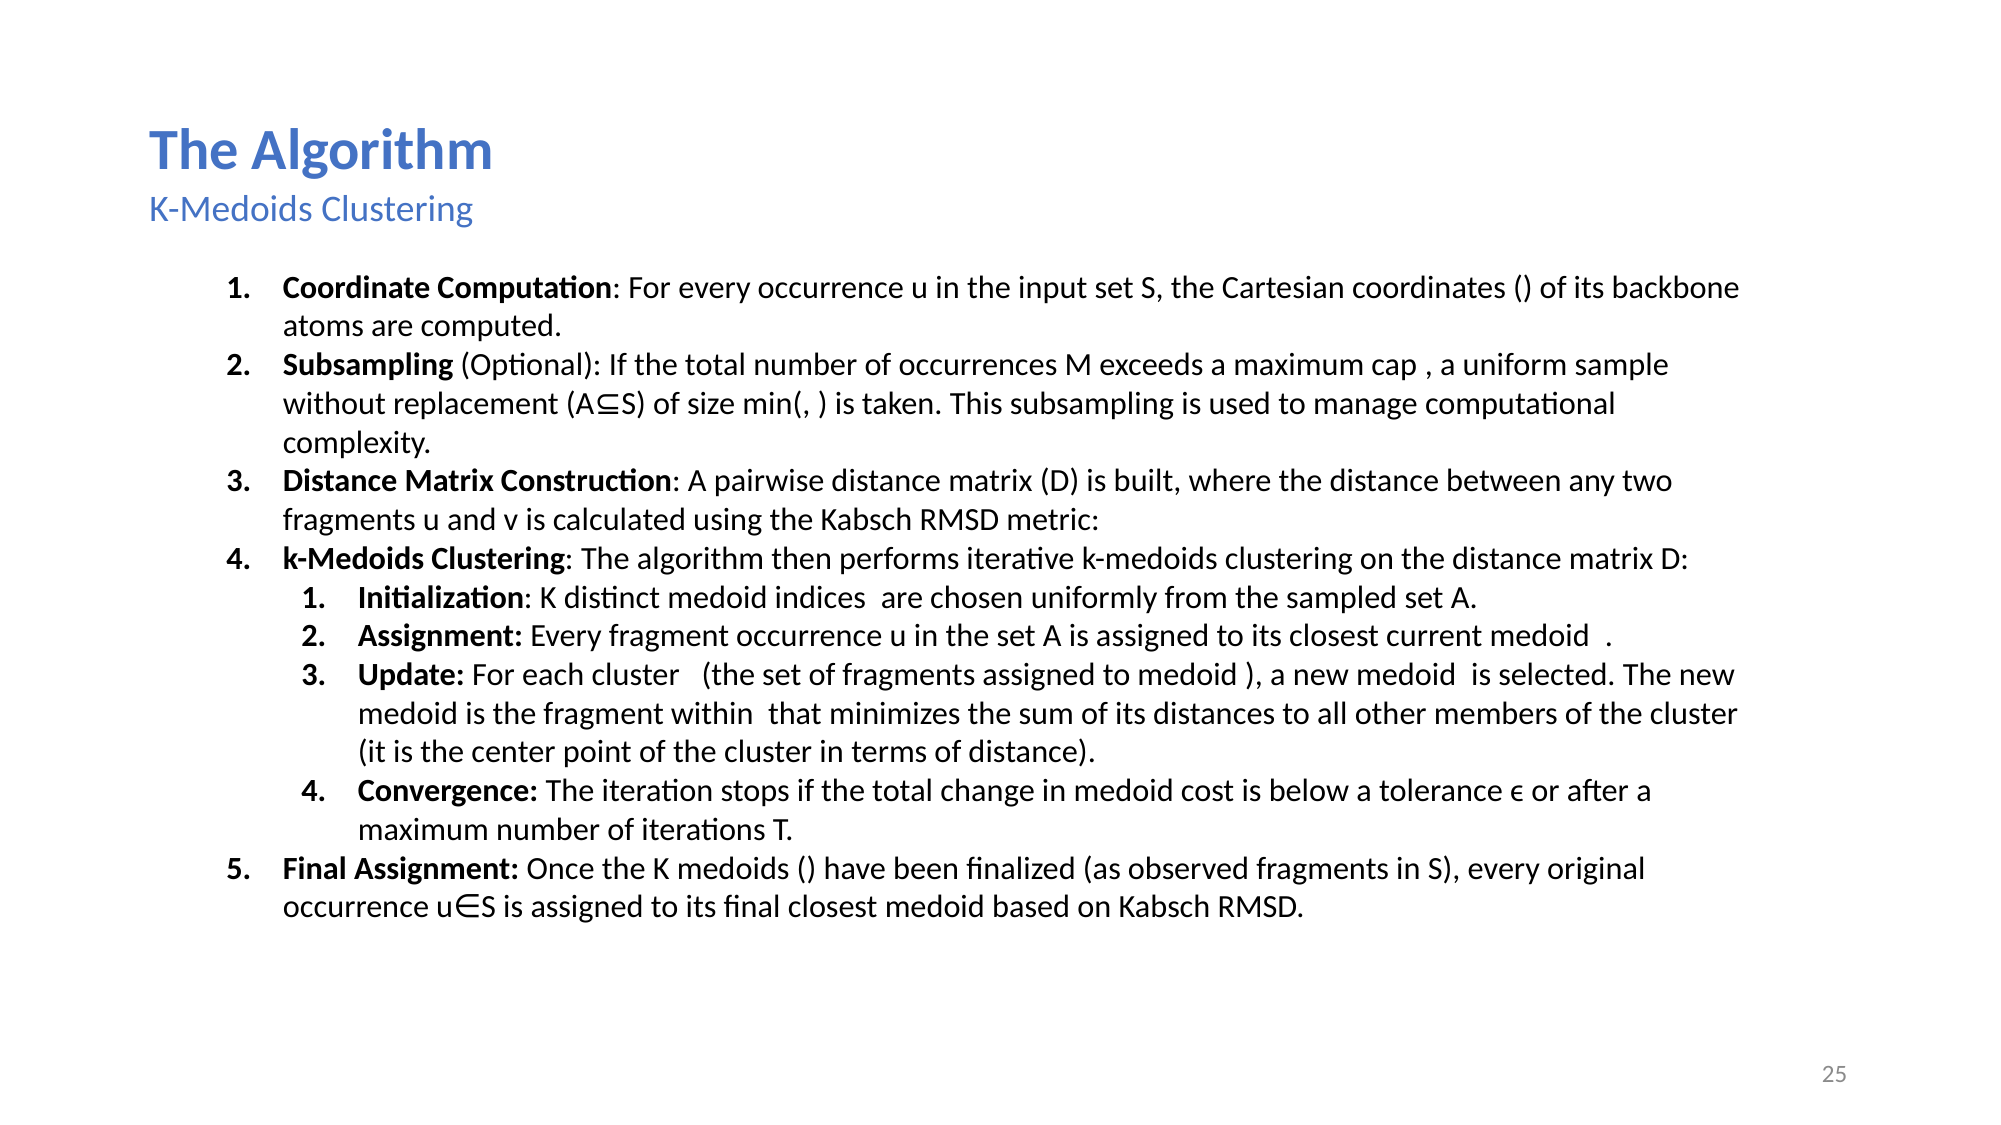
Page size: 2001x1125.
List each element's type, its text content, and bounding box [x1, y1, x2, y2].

text_box The Algorithm [134, 104, 1524, 189]
text_box K-Medoids Clustering [134, 176, 1103, 237]
slide_number 25 [1412, 1042, 1863, 1103]
